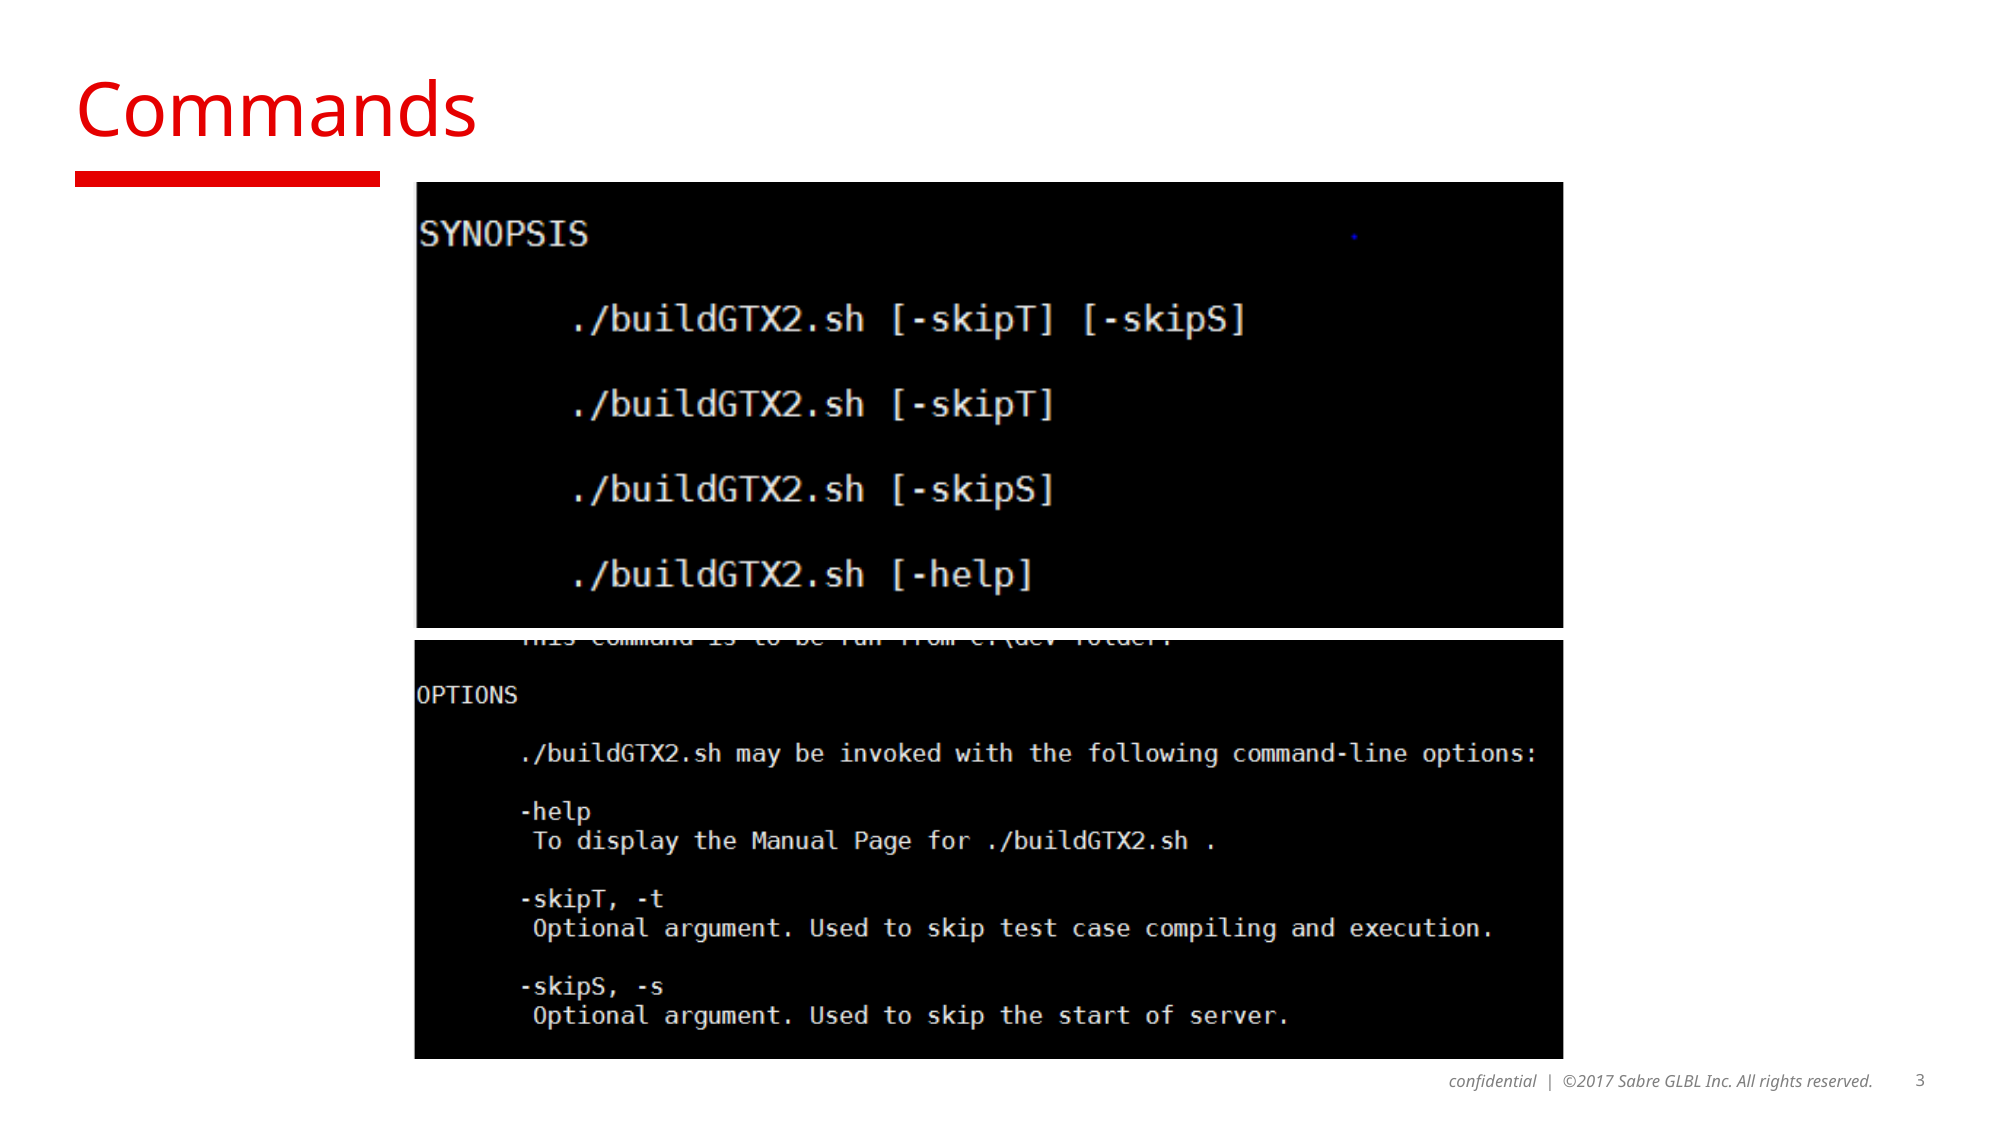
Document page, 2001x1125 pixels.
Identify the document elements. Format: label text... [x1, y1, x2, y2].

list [413, 640, 1564, 1059]
picture [413, 182, 1564, 628]
title Commands [75, 71, 1925, 154]
